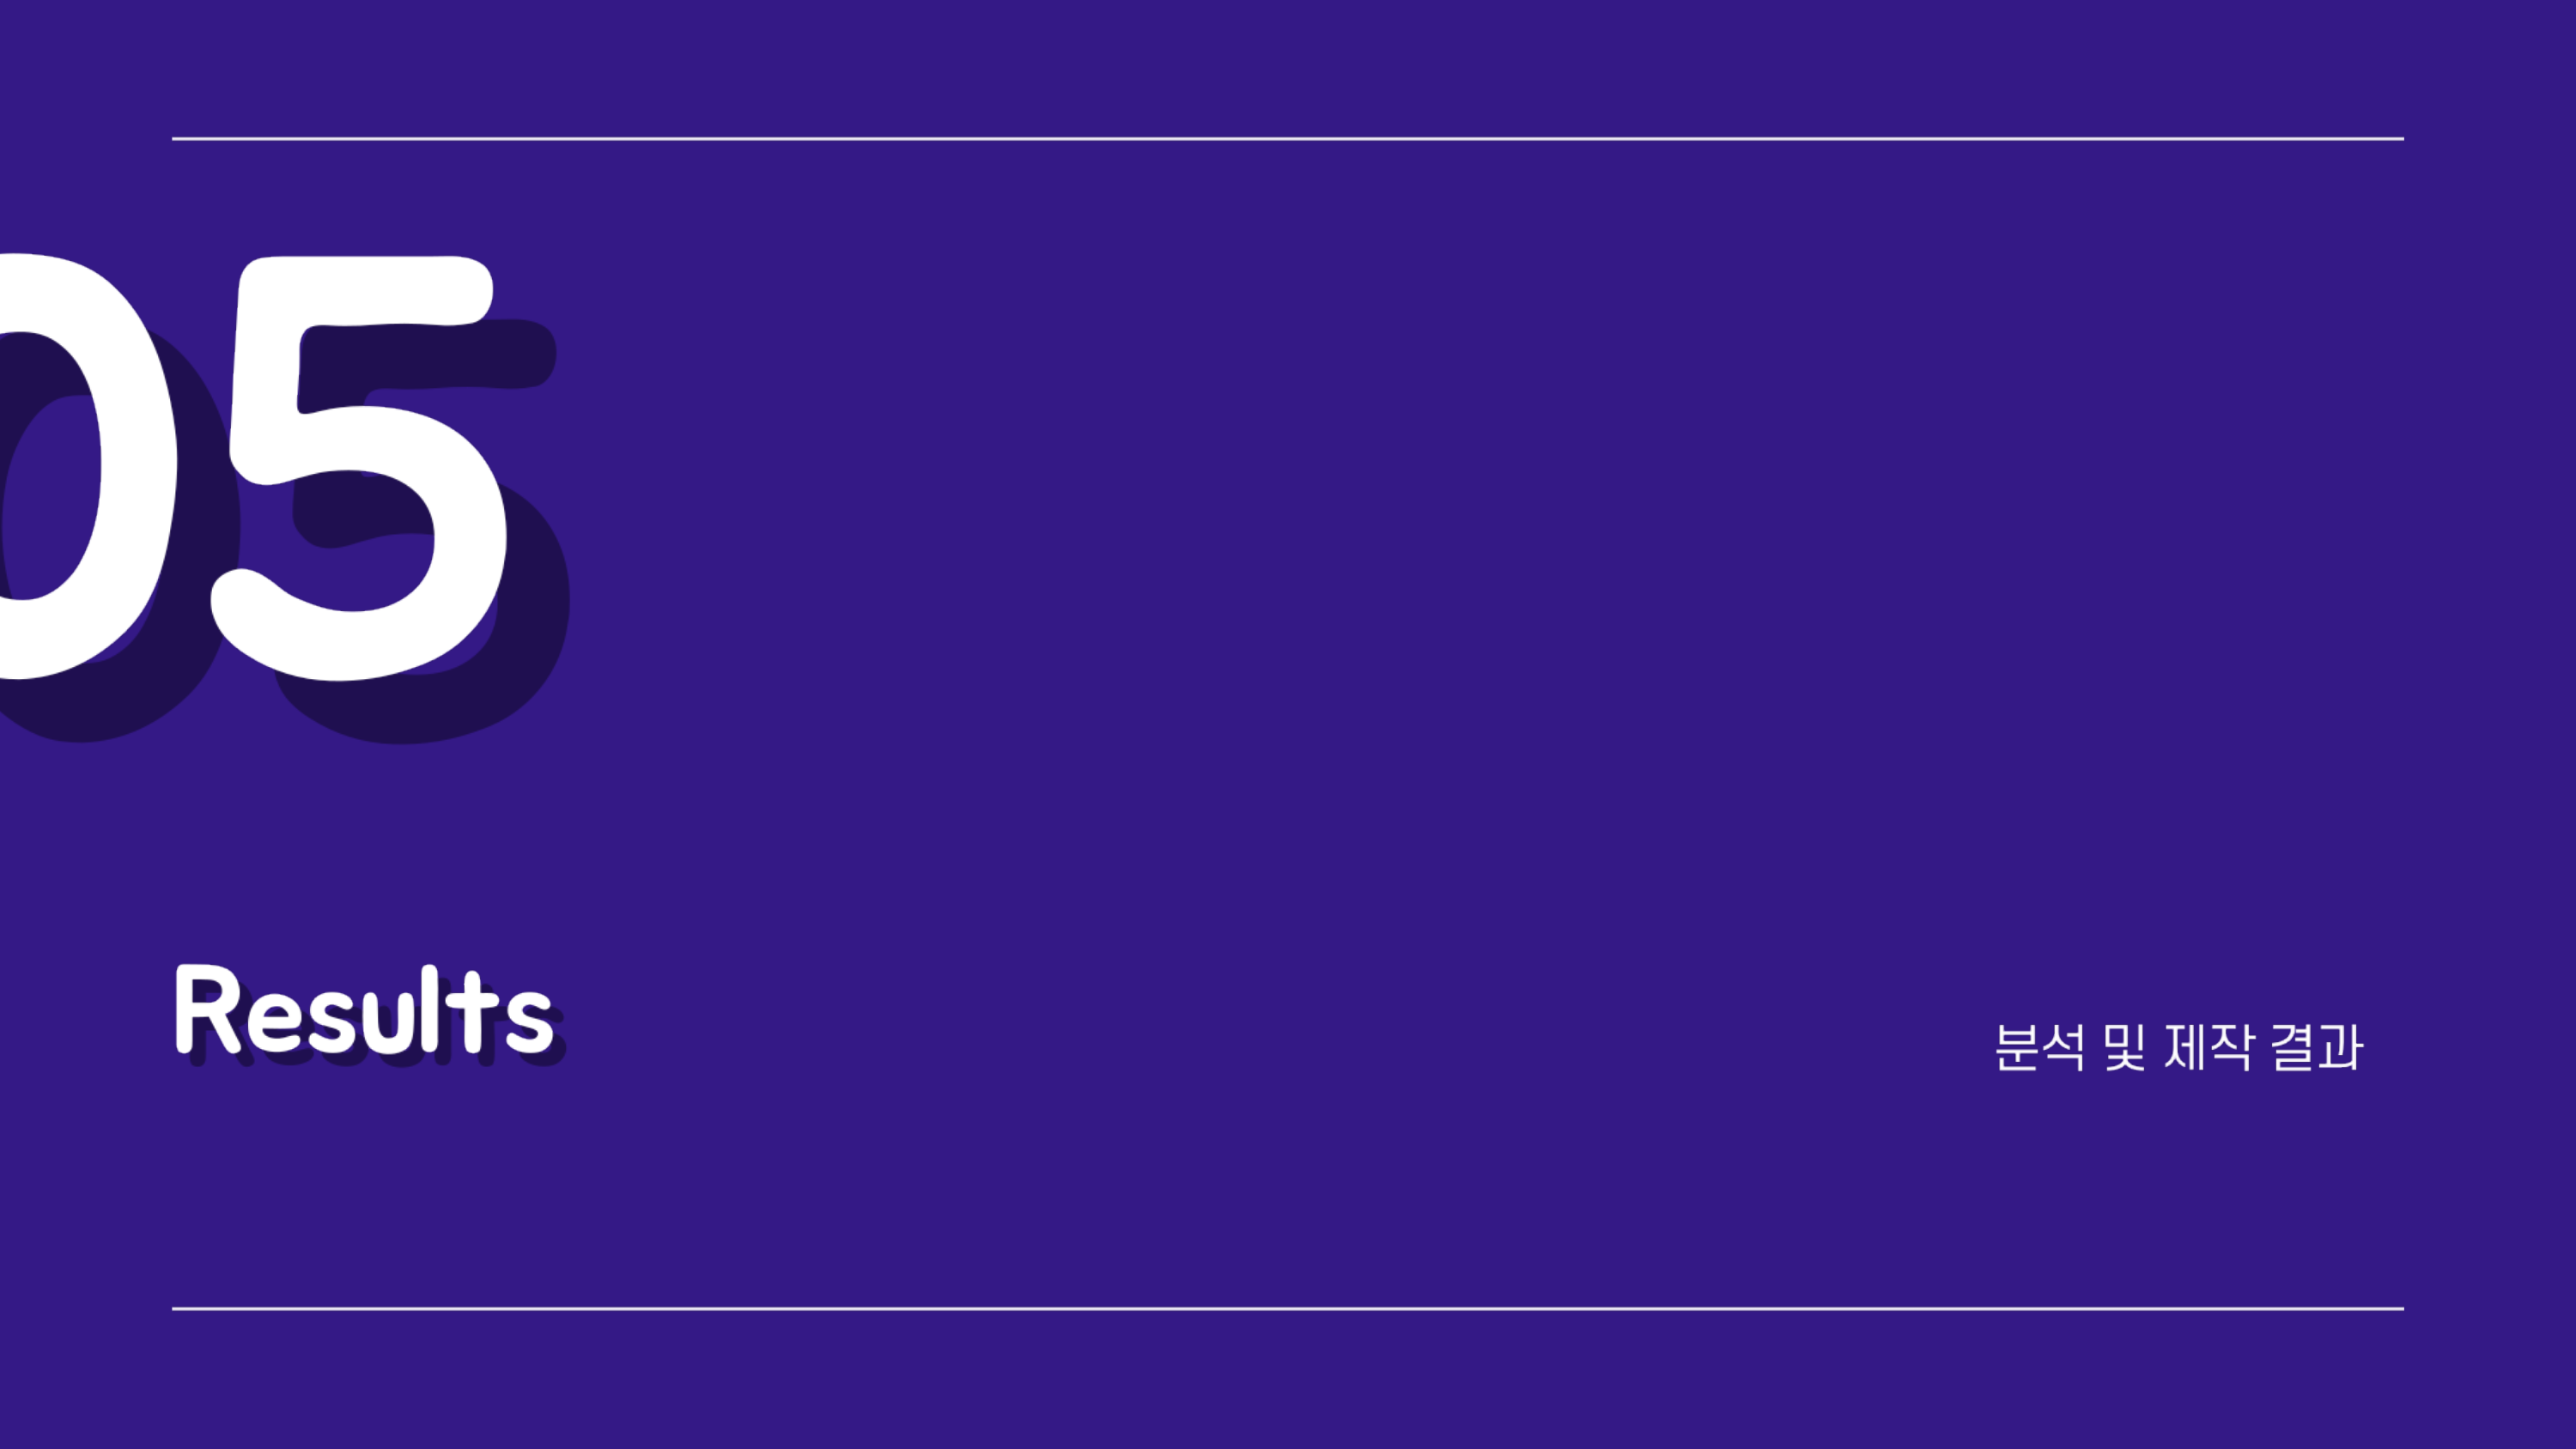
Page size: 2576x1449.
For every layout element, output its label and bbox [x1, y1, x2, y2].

text_box [171, 1302, 2404, 1315]
picture [1613, 1006, 2396, 1094]
picture [0, 0, 819, 1113]
text_box [171, 132, 2404, 146]
